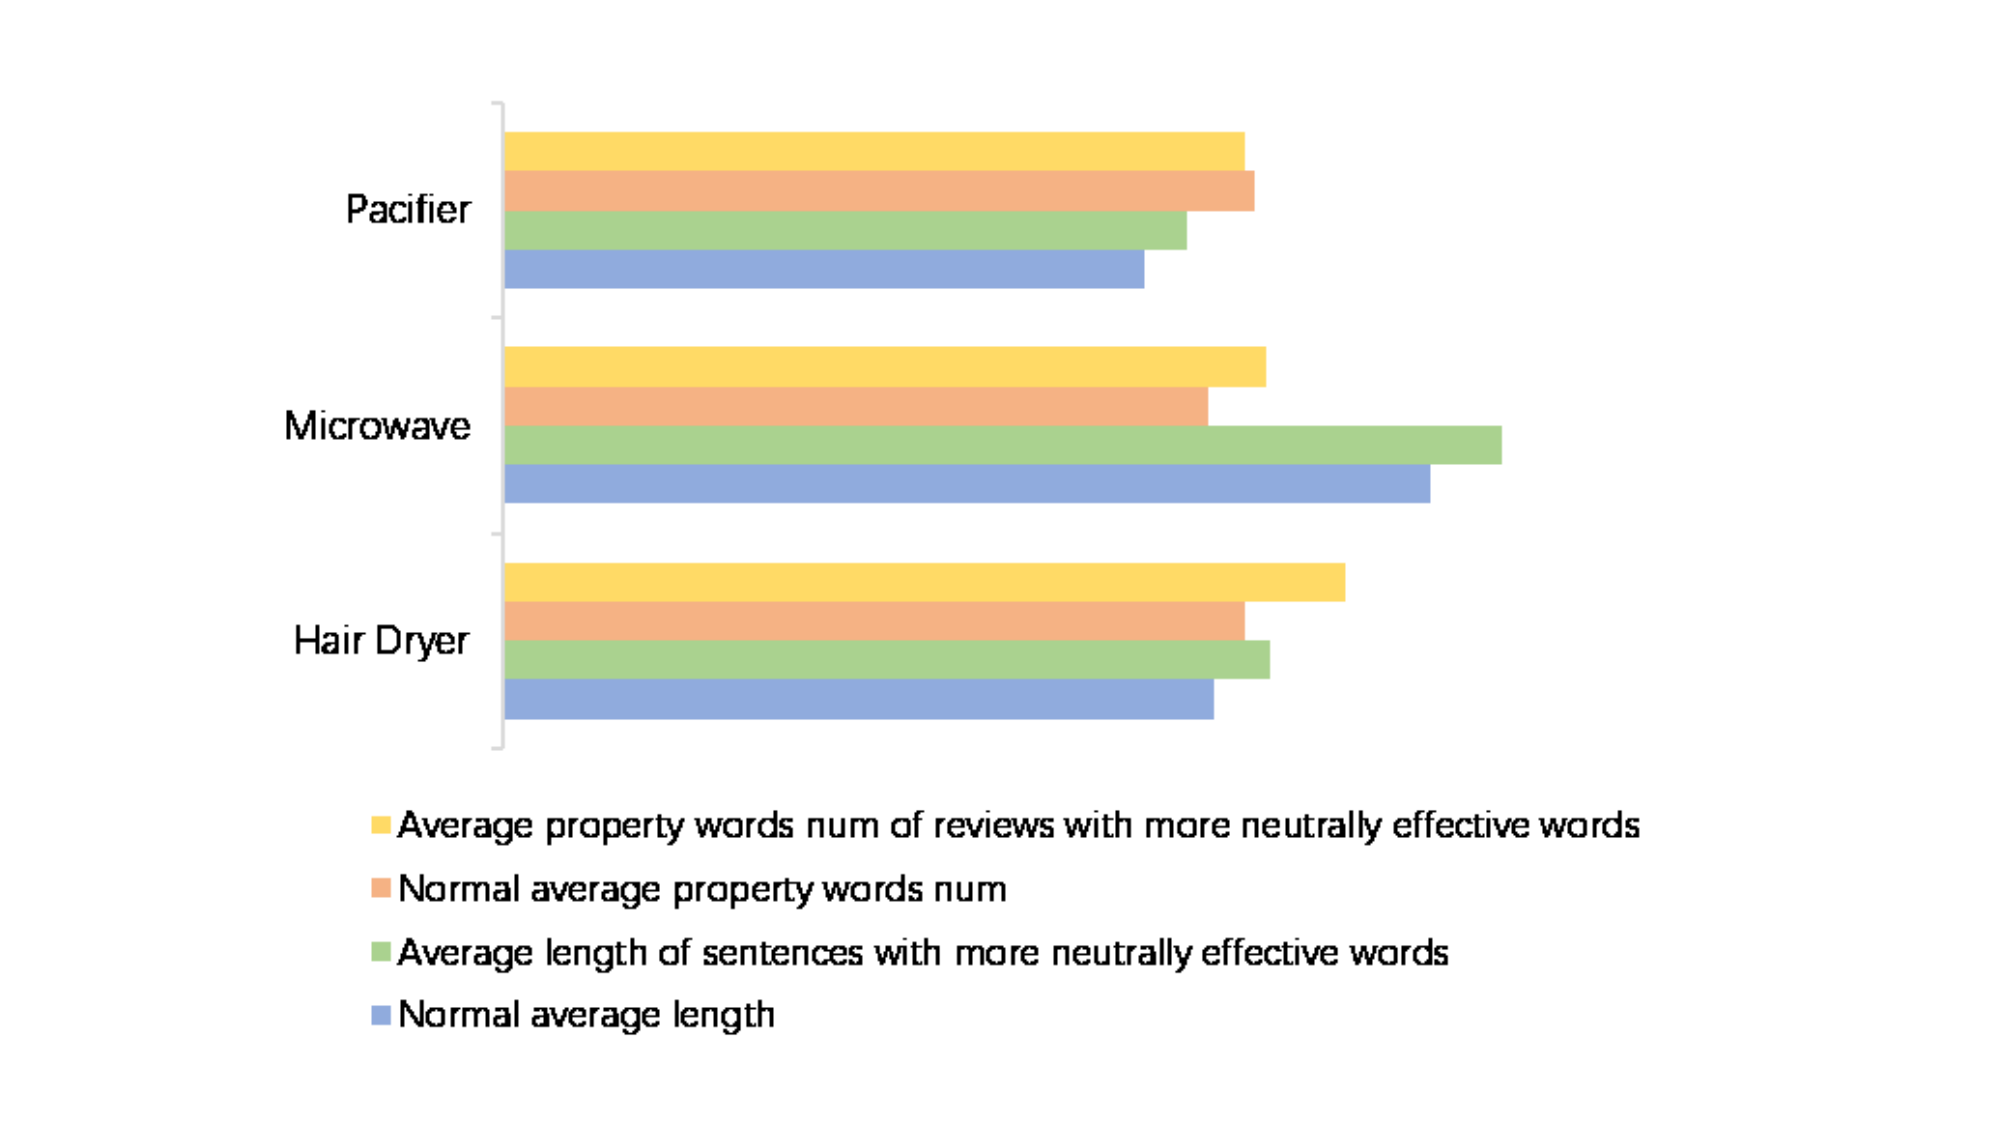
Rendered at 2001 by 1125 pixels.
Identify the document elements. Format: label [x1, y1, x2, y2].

picture [258, 58, 1742, 1066]
